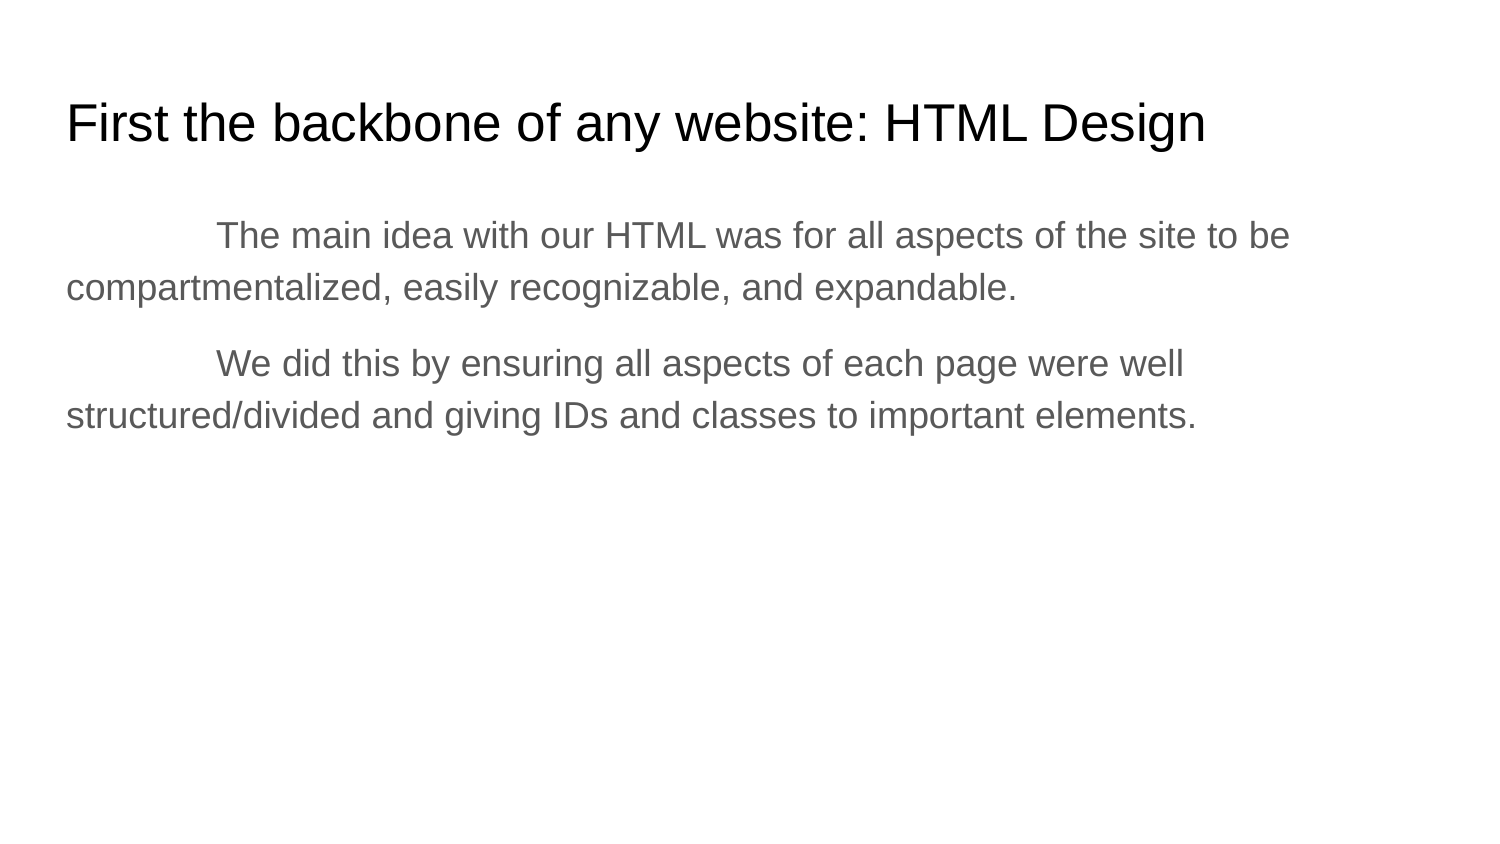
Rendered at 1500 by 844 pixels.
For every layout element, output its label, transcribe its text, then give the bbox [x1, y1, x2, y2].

title First the backbone of any website: HTML Design [51, 72, 1449, 167]
list The main idea with our HTML was for all aspects of the site to be compartmentalized, easily recognizable, and expandable. We did this by ensuring all aspects of each page were well structured/divided and giving IDs and classes to important elements. [51, 189, 1449, 750]
